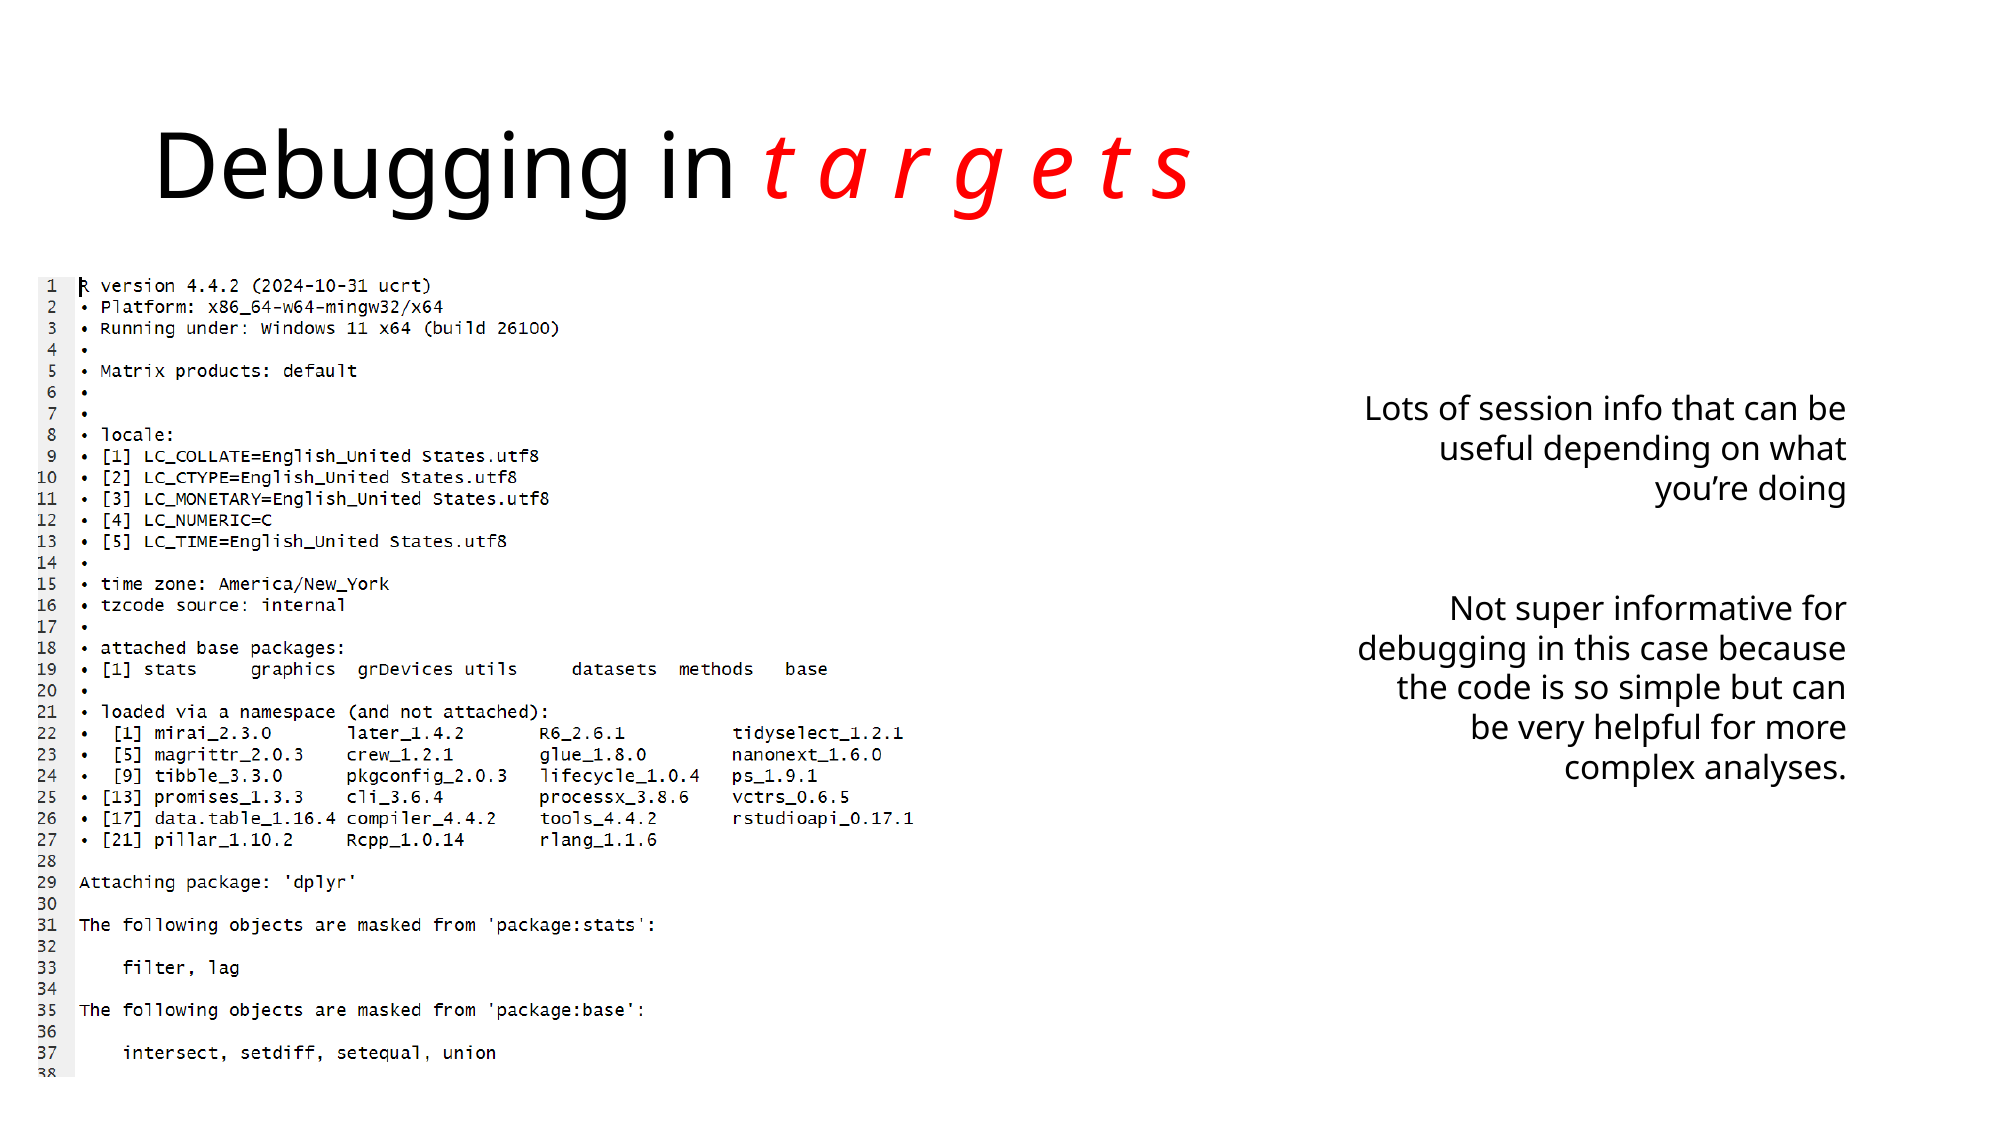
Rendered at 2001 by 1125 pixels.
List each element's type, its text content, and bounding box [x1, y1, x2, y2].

list [920, 299, 1863, 1014]
text_box Not super informative for debugging in this case because the code is so simple but can be very helpful for more complex analyses. [1339, 579, 1863, 794]
text_box Lots of session info that can be useful depending on what you’re doing [1339, 379, 1863, 515]
picture [38, 276, 920, 1077]
title Debugging in t a r g e t s [137, 59, 1863, 278]
